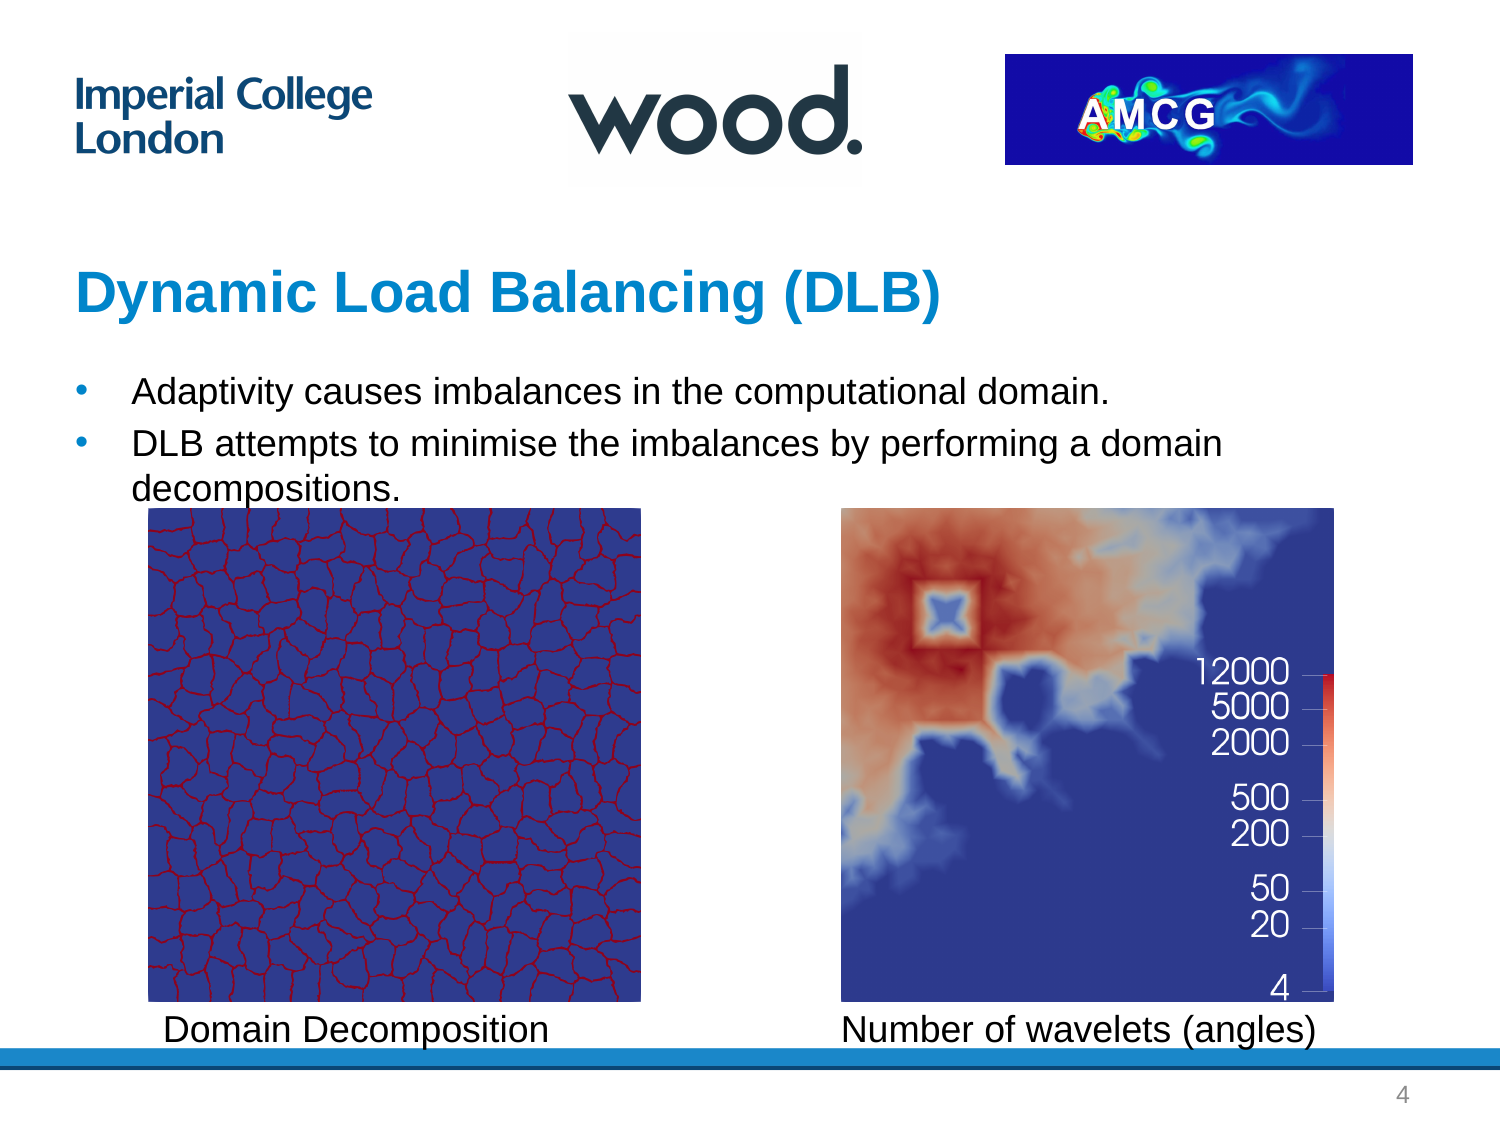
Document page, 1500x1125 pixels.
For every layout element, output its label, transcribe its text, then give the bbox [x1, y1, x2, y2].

picture [0, 0, 1500, 1125]
title Dynamic Load Balancing (DLB) [75, 244, 1425, 328]
list Adaptivity causes imbalances in the computational domain. DLB attempts to minimise the imbalances by performing a domain decompositions. [75, 366, 1425, 509]
text_box Domain Decomposition [148, 1009, 641, 1057]
text_box Number of wavelets (angles) [826, 997, 1388, 1057]
slide_number 4 [1132, 1063, 1425, 1124]
